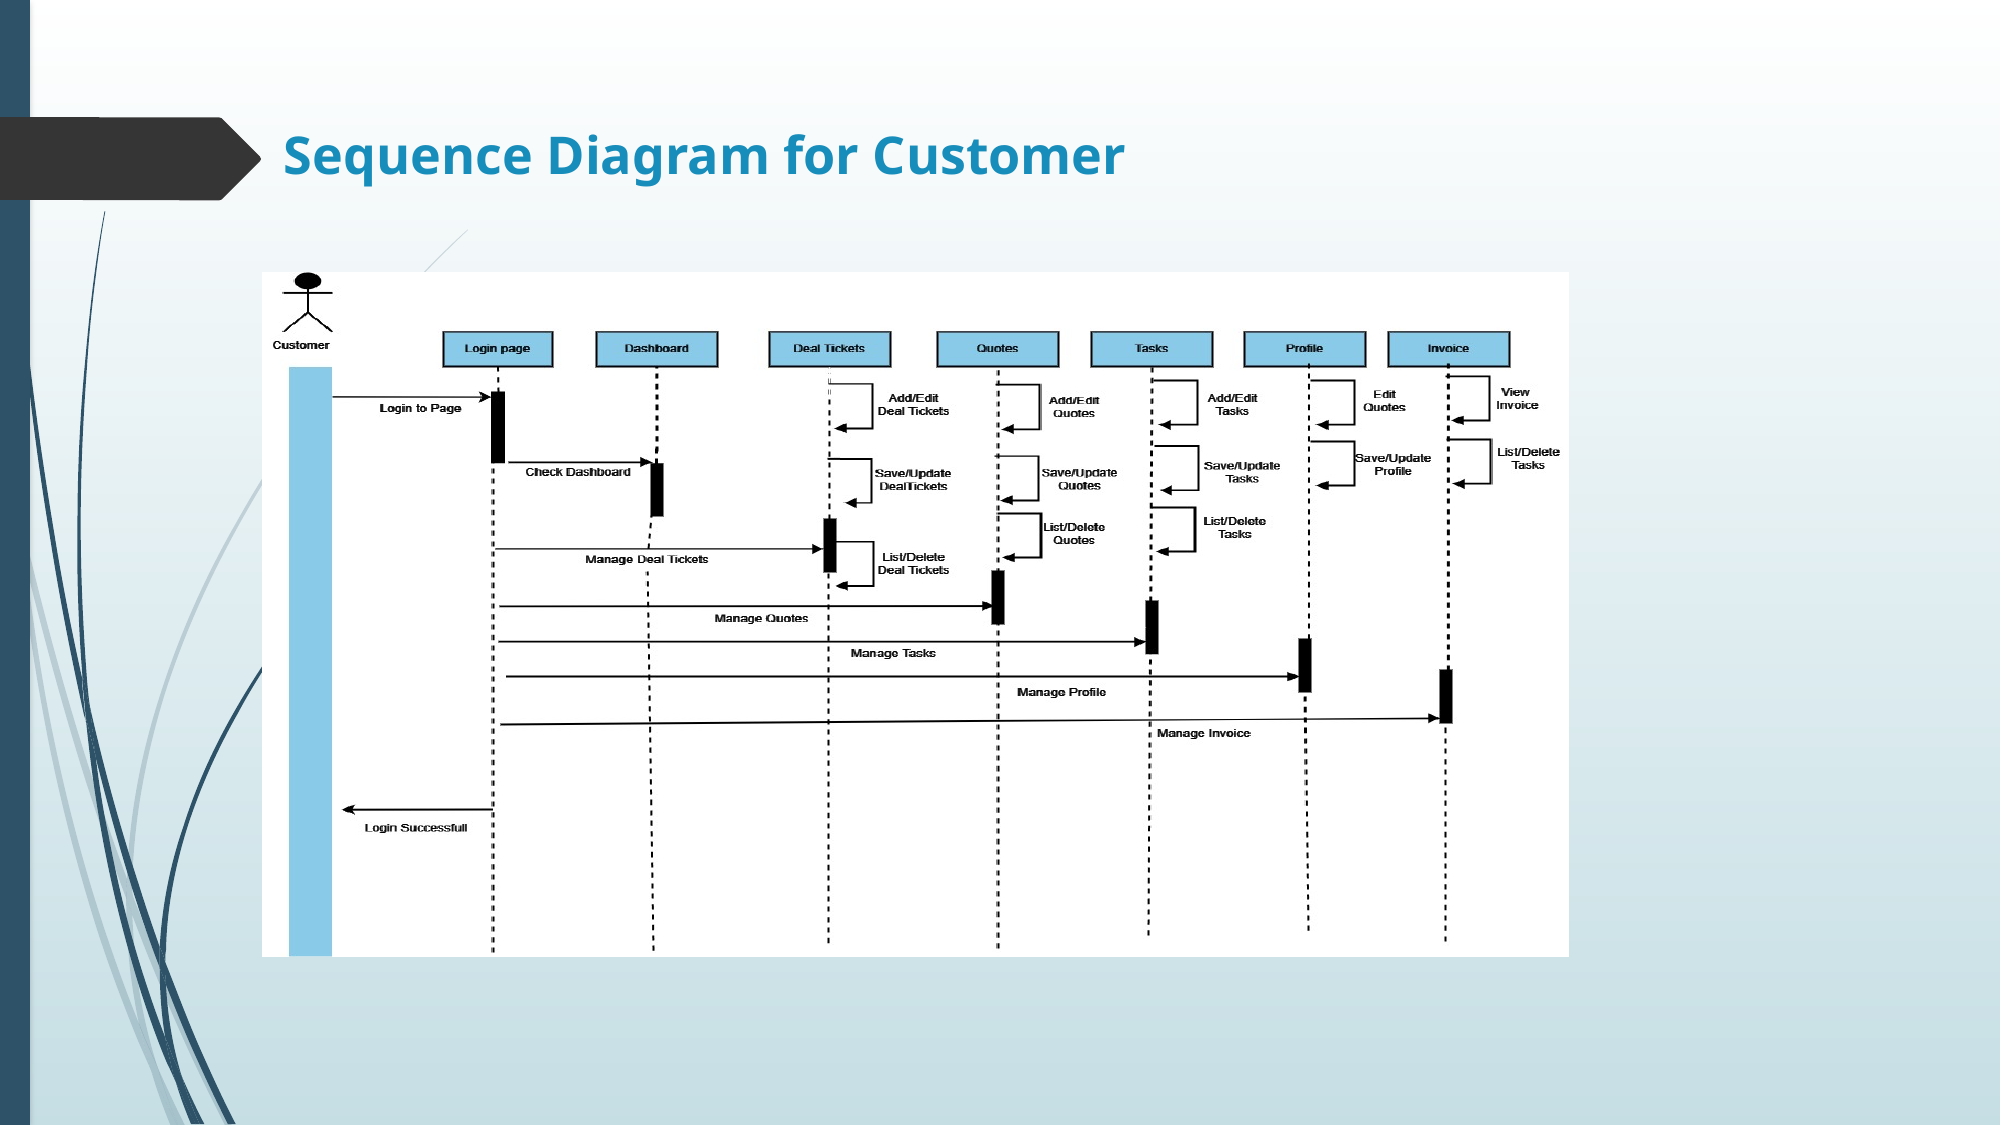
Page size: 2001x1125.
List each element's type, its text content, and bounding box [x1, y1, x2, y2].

title Sequence Diagram for Customer [269, 114, 1731, 198]
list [261, 272, 1569, 957]
